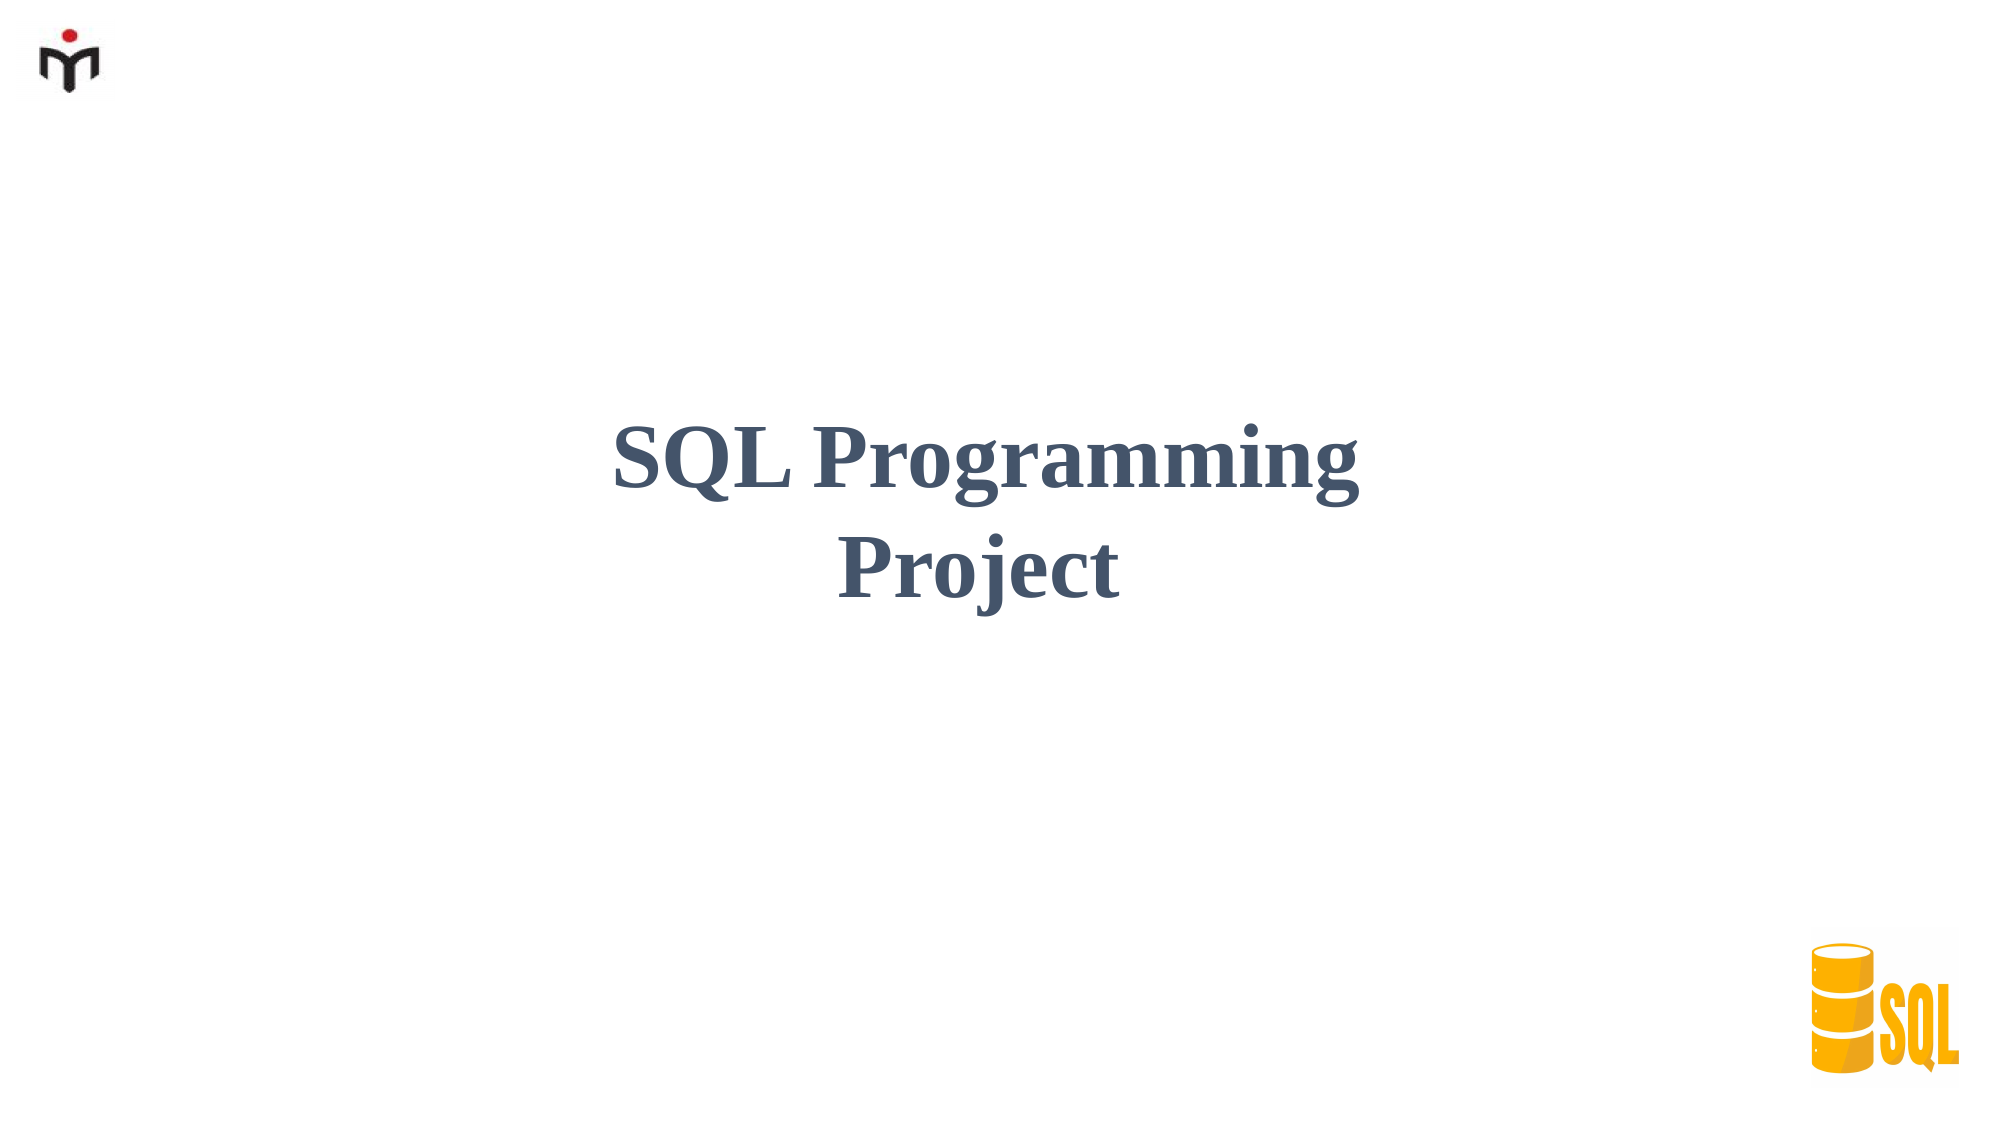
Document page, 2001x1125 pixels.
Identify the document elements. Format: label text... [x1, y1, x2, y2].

picture [16, 19, 115, 101]
text_box SQL Programming Project [330, 371, 1628, 623]
picture [1811, 927, 1959, 1088]
